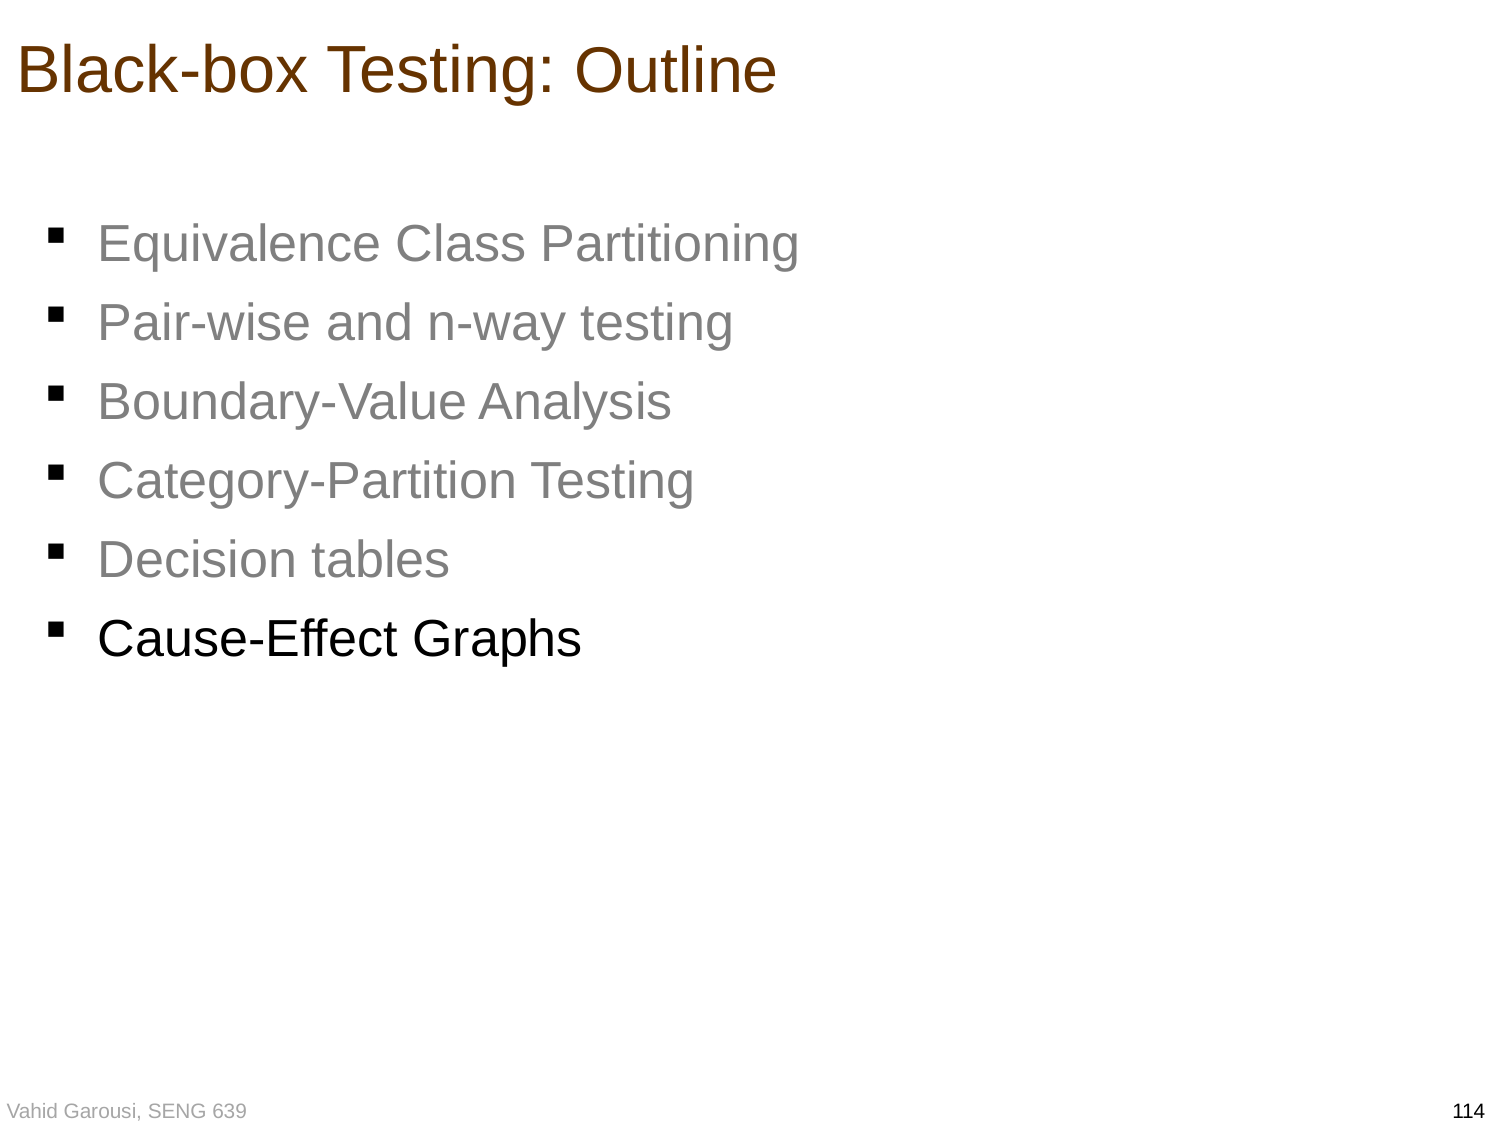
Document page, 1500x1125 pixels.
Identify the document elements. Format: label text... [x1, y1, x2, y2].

title Black-box Testing: Outline [0, 1, 1500, 115]
list Equivalence Class Partitioning Pair-wise and n-way testing Boundary-Value Analysis Category-Partition Testing Decision tables Cause-Effect Graphs [28, 207, 1460, 702]
